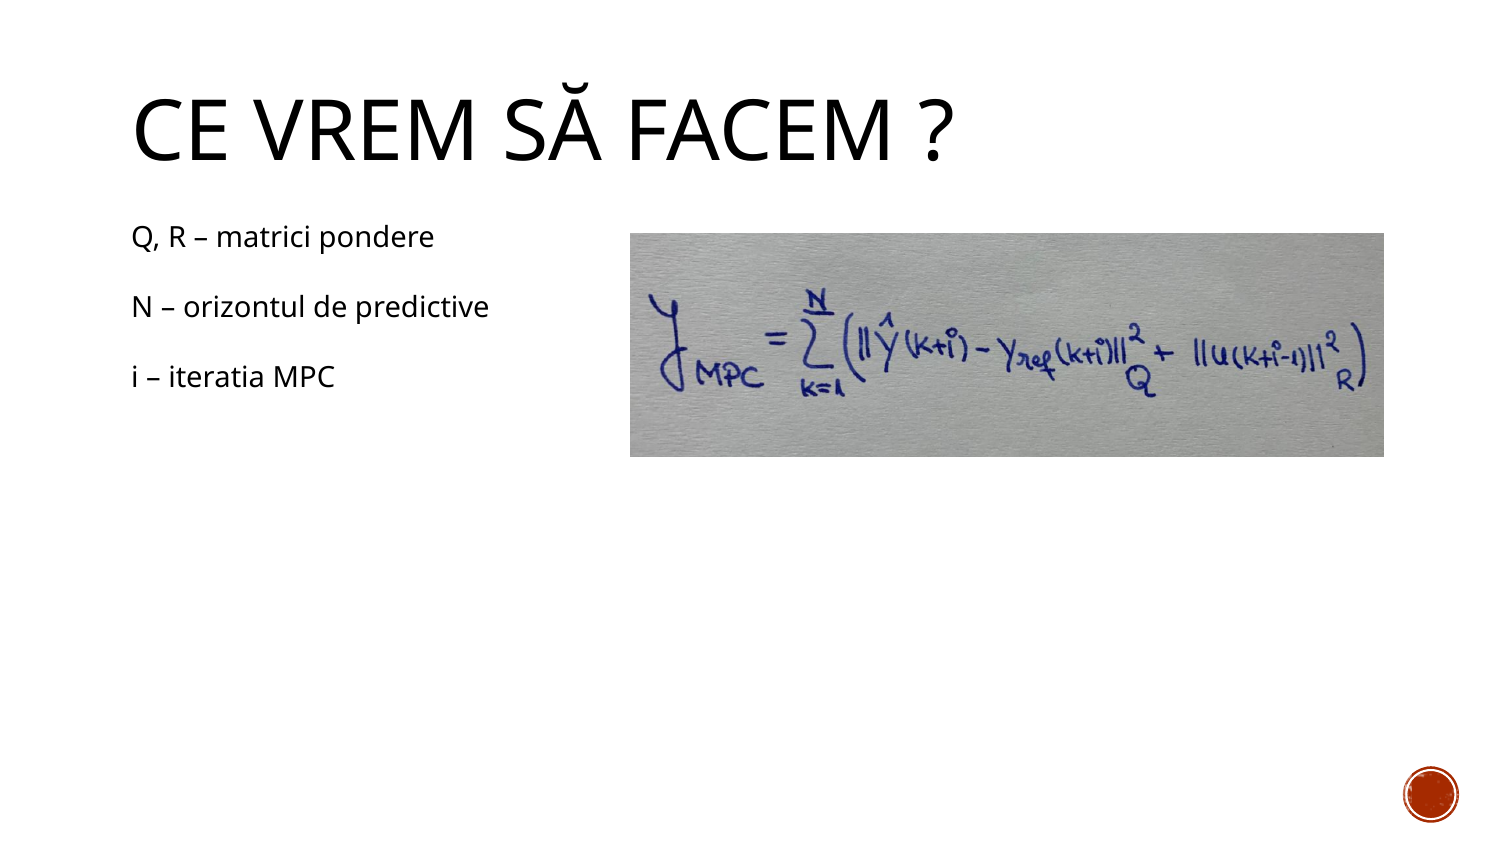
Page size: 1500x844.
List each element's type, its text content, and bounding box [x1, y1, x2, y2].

picture [630, 233, 1384, 457]
list Q, R – matrici pondere N – orizontul de predictive i – iteratia MPC [115, 168, 710, 745]
title Ce vrem să facem ? [115, 72, 1384, 167]
